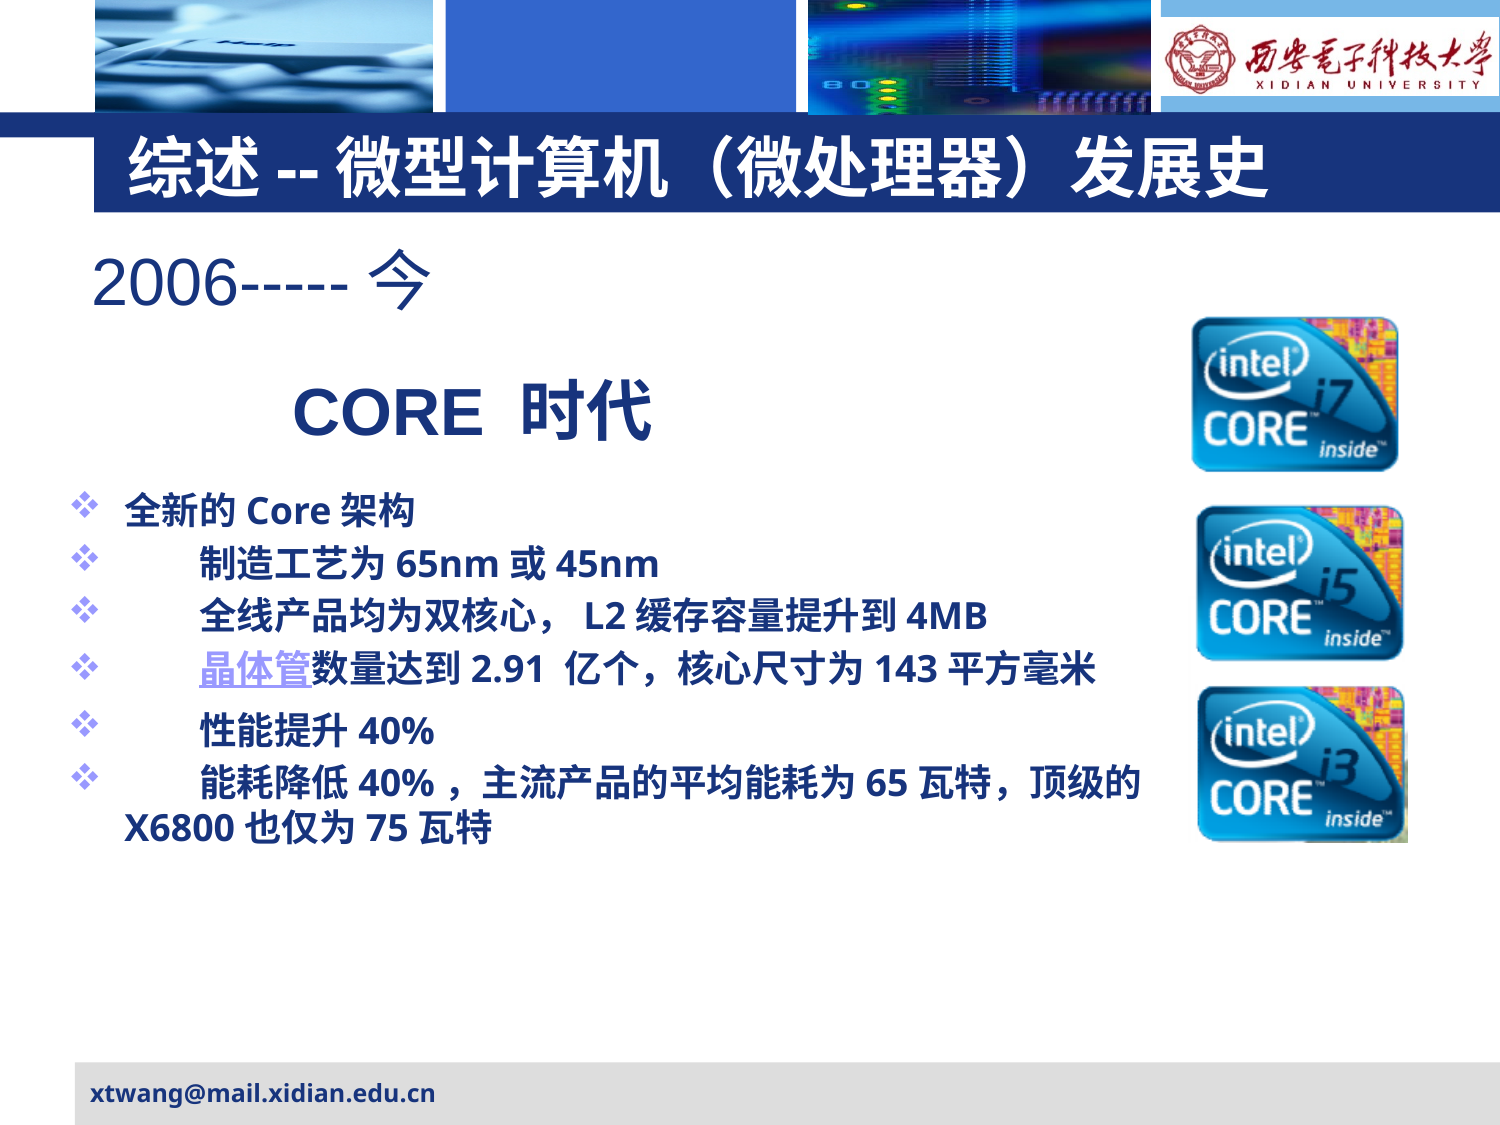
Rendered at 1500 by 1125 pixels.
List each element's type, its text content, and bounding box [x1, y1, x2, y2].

list 全新的Core架构 制造工艺为65nm或45nm 全线产品均为双核心，L2缓存容量提升到4MB 晶体管数量达到2.91 亿个，核心尺寸为143平方毫米 性能提升40% 能耗降低40%，主流产品的平均能耗为65瓦特，顶级的X6800也仅为75瓦特 [53, 479, 1201, 938]
picture [808, 0, 1151, 115]
text_box 2006-----今 [76, 231, 798, 327]
title 综述--微型计算机（微处理器）发展史 [112, 120, 1450, 213]
slide_number xtwang@mail.xidian.edu.cn [75, 1069, 514, 1123]
text_box CORE 时代 [277, 361, 880, 457]
picture [1186, 314, 1408, 843]
picture [95, 0, 433, 113]
picture [1158, 17, 1499, 96]
